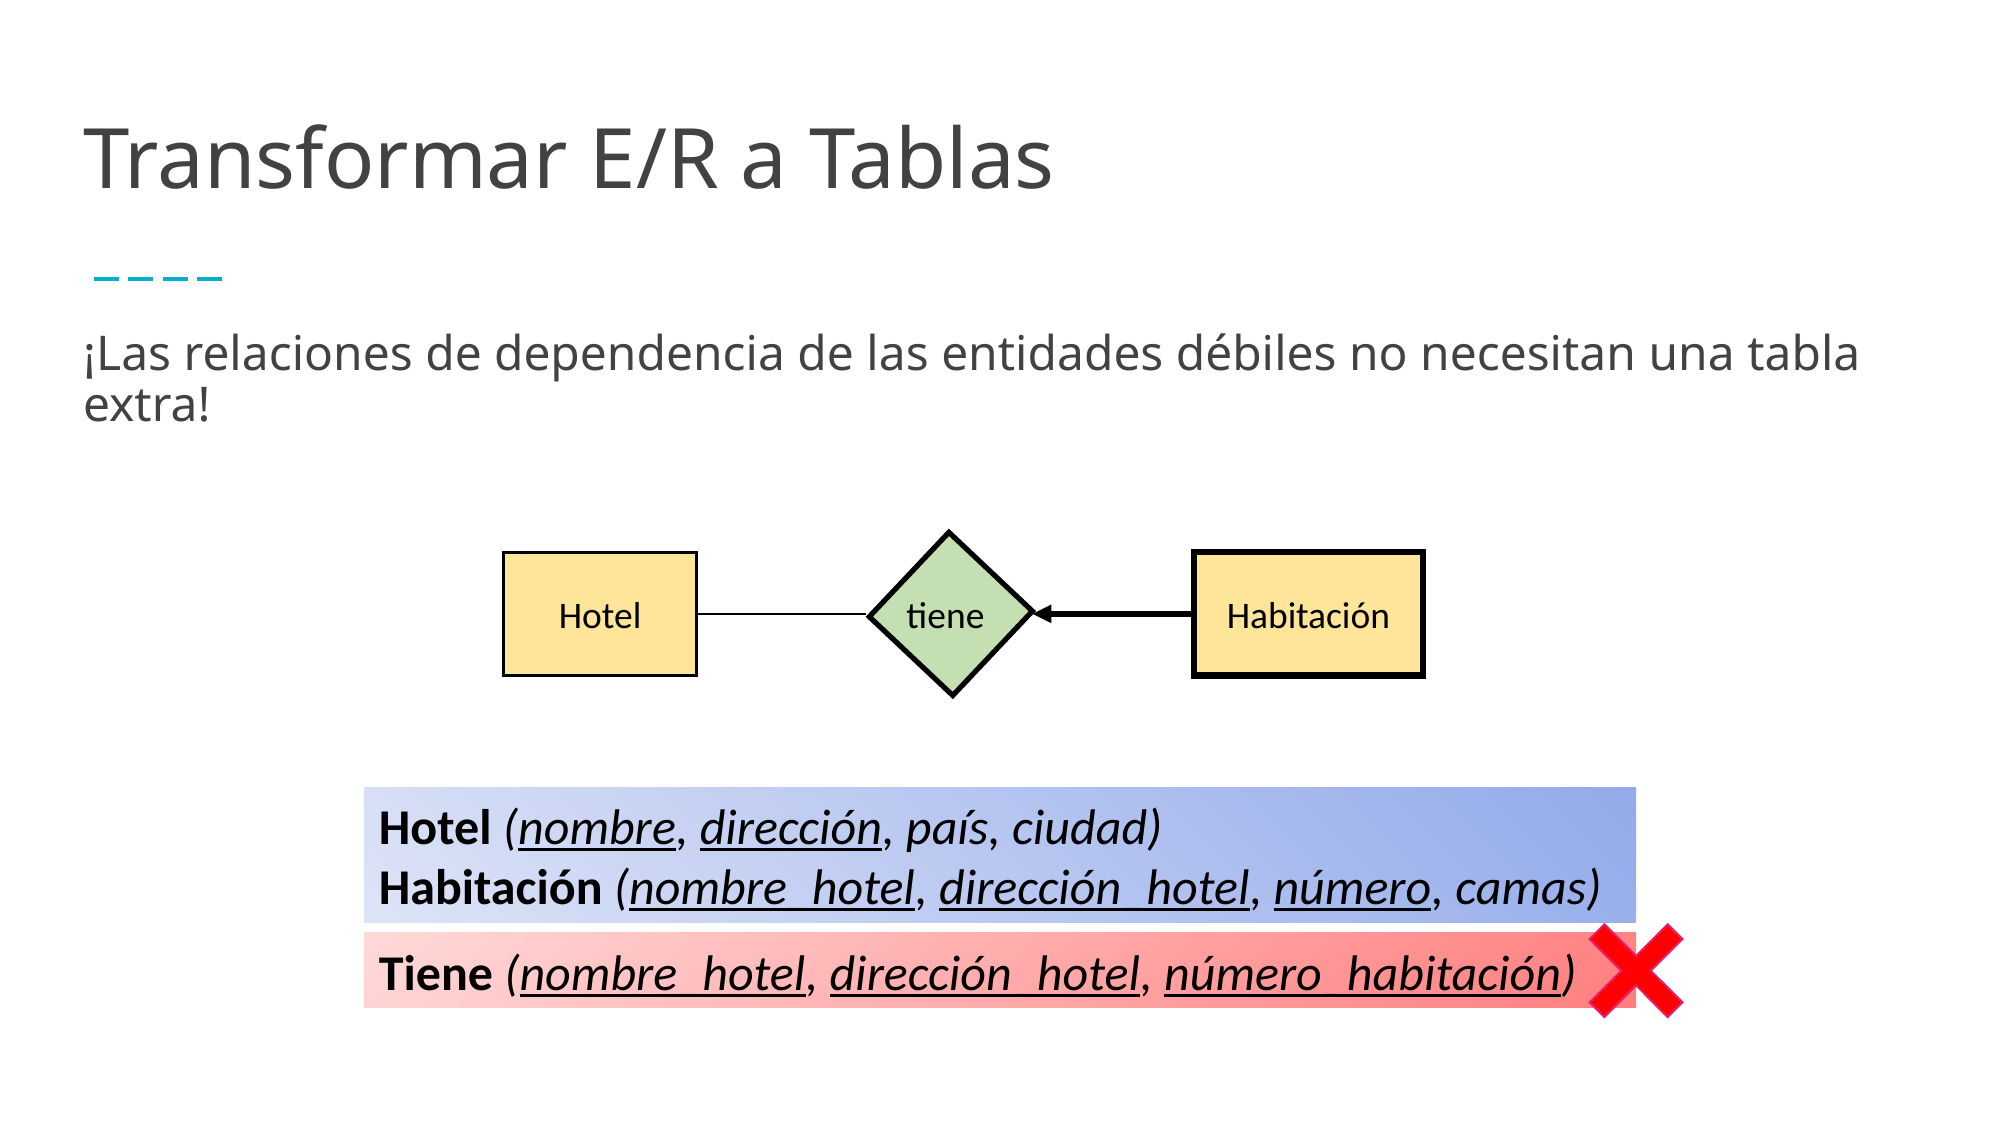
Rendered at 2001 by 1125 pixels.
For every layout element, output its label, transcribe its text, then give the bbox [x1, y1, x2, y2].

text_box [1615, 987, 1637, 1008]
text_box [898, 532, 1033, 696]
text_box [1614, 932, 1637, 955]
text_box Hotel [503, 552, 697, 676]
text_box Habitación [1193, 552, 1424, 676]
text_box Tiene (nombre_hotel, dirección_hotel, número_habitación) [363, 932, 1620, 1008]
text_box [869, 593, 891, 638]
text_box Hotel (nombre, dirección, país, ciudad) Habitación (nombre_hotel, dirección_hotel, número, camas) [363, 787, 1637, 923]
title Transformar E/R a Tablas [68, 81, 1932, 242]
list ¡Las relaciones de dependencia de las entidades débiles no necesitan una tabla extra! [68, 321, 1932, 482]
text_box tiene [891, 583, 1001, 644]
text_box [1589, 924, 1683, 1017]
